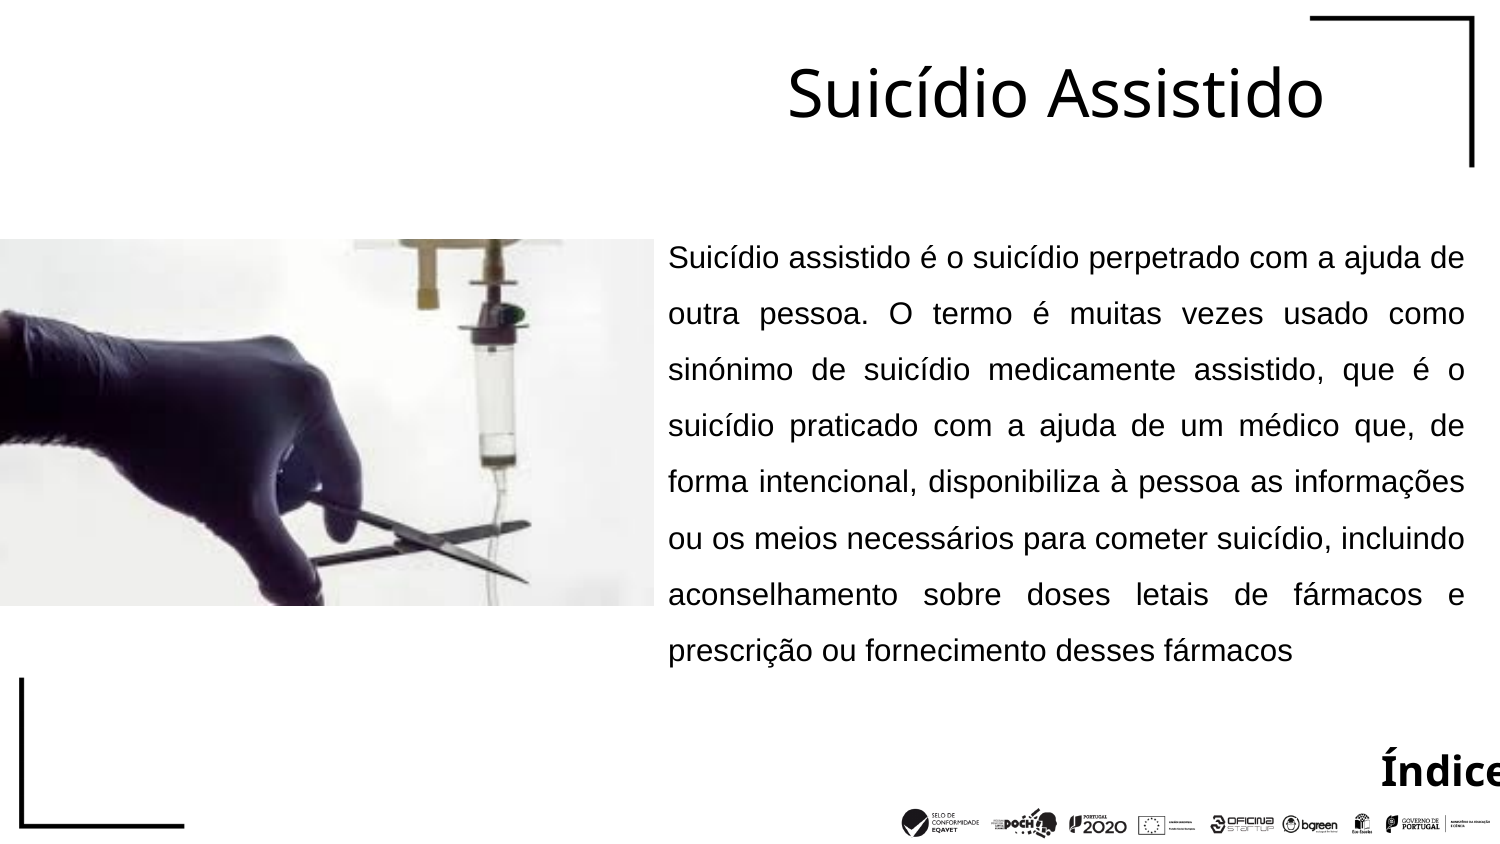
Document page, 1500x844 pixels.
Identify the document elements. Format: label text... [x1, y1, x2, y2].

text_box Suicídio assistido é o suicídio perpetrado com a ajuda de outra pessoa. O termo é muitas vezes usado como sinónimo de suicídio medicamente assistido, que é o suicídio praticado com a ajuda de um médico que, de forma intencional, disponibiliza à pessoa as informações ou os meios necessários para cometer suicídio, incluindo aconselhamento sobre doses letais de fármacos e prescrição ou fornecimento desses fármacos [653, 210, 1482, 676]
picture [875, 804, 1499, 843]
picture [1308, 15, 1475, 168]
text_box Suicídio Assistido [105, 43, 1303, 139]
picture [0, 239, 654, 606]
picture [18, 677, 185, 830]
text_box Índice [1341, 705, 1500, 802]
